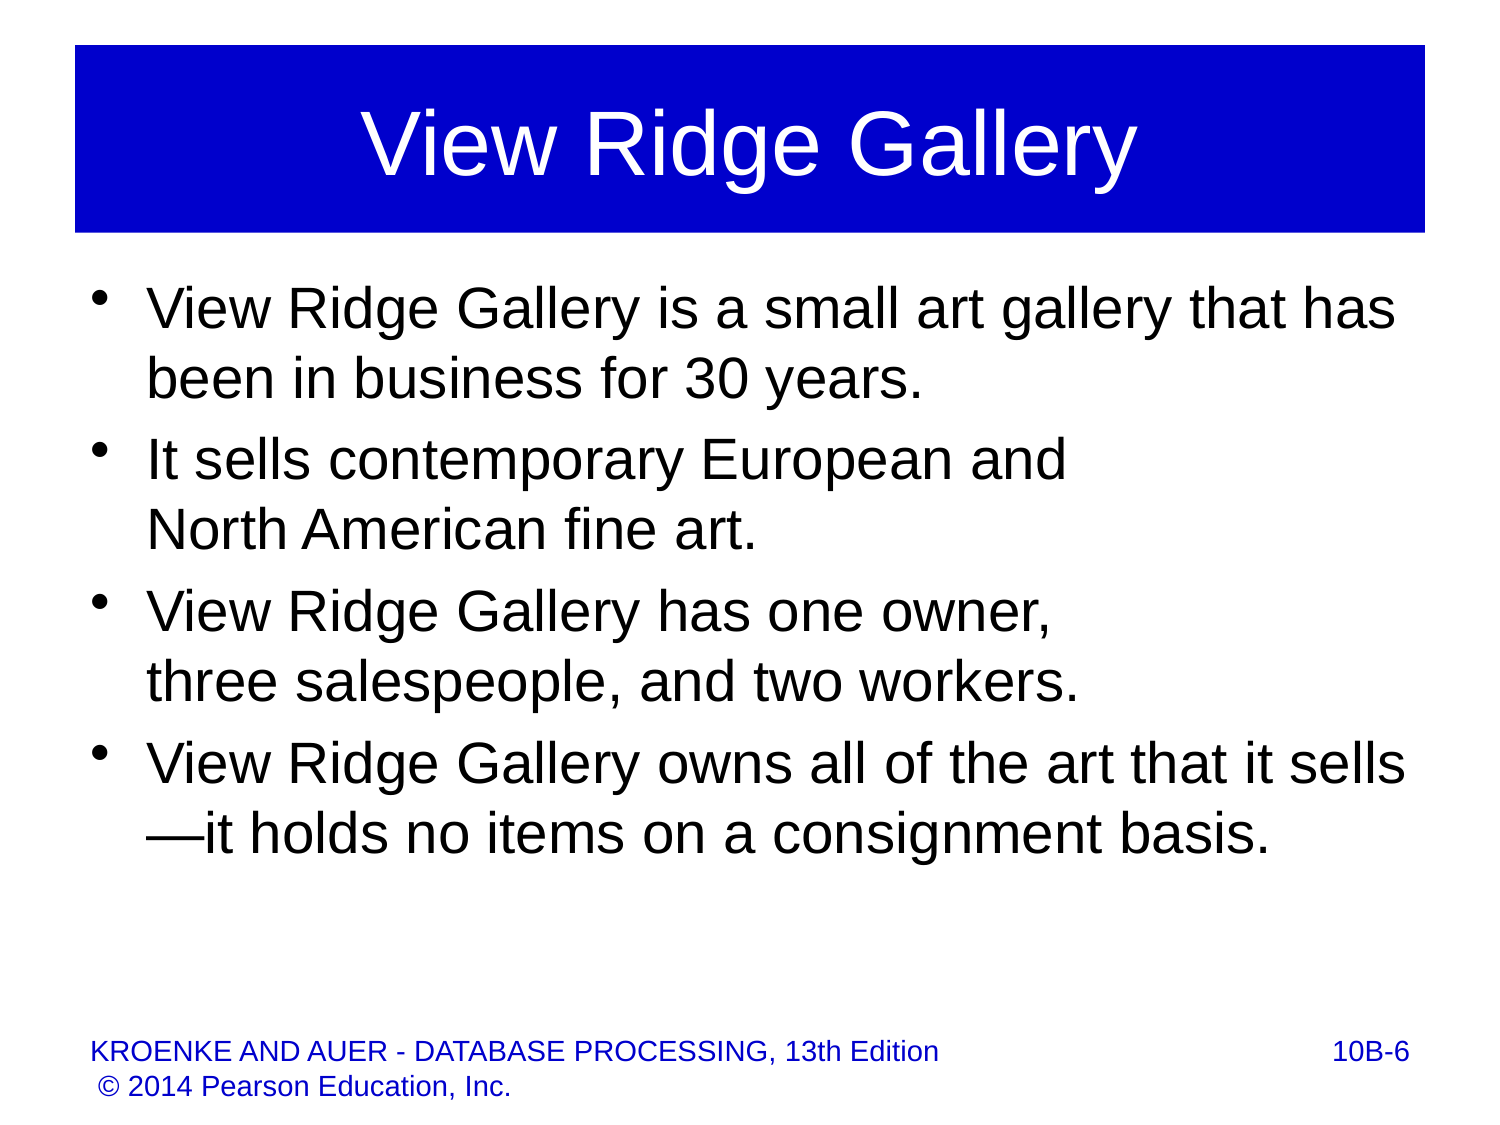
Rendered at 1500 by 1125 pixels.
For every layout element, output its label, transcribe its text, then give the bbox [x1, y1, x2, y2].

slide_number 10B-6 [1074, 1024, 1426, 1103]
footer KROENKE AND AUER - DATABASE PROCESSING, 13th Edition © 2014 Pearson Education, Inc. [74, 1024, 963, 1104]
title View Ridge Gallery [75, 45, 1425, 233]
list View Ridge Gallery is a small art gallery that has been in business for 30 years. It sells contemporary European and North American fine art. View Ridge Gallery has one owner, three salespeople, and two workers. View Ridge Gallery owns all of the art that it sells—it holds no items on a consignment basis. [75, 262, 1425, 1005]
